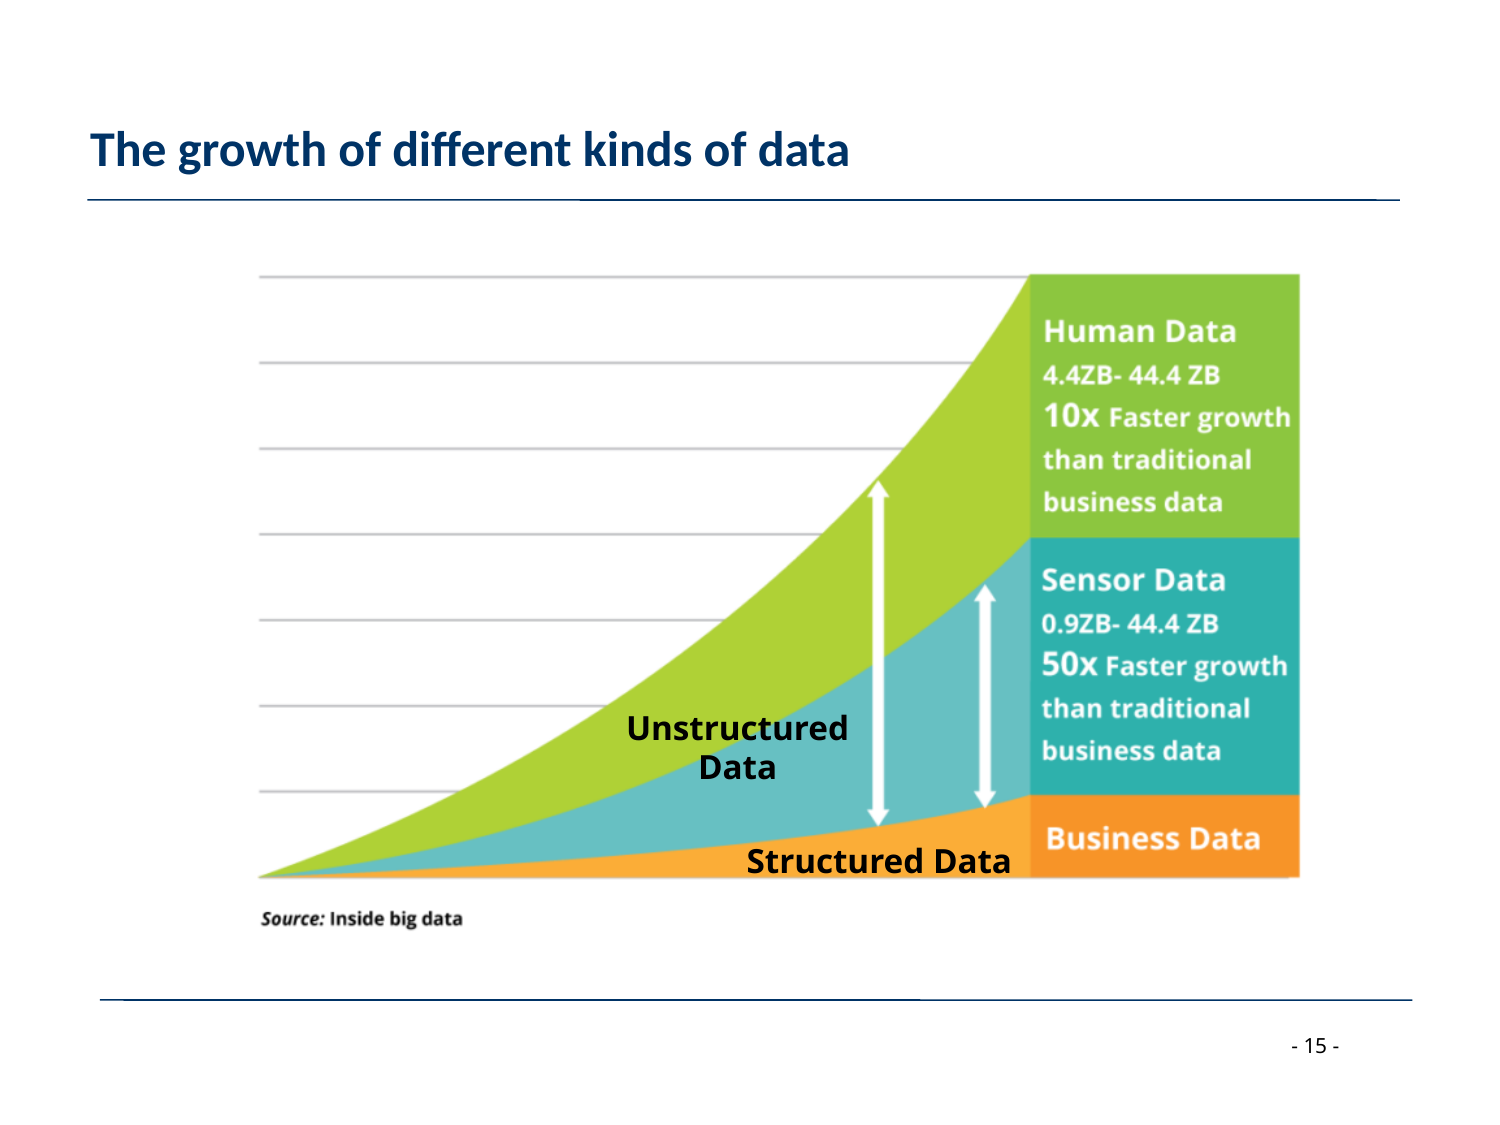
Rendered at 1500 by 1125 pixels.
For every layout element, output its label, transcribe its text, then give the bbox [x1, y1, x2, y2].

text_box The growth of different kinds of data [74, 91, 1425, 203]
picture [241, 255, 1309, 933]
